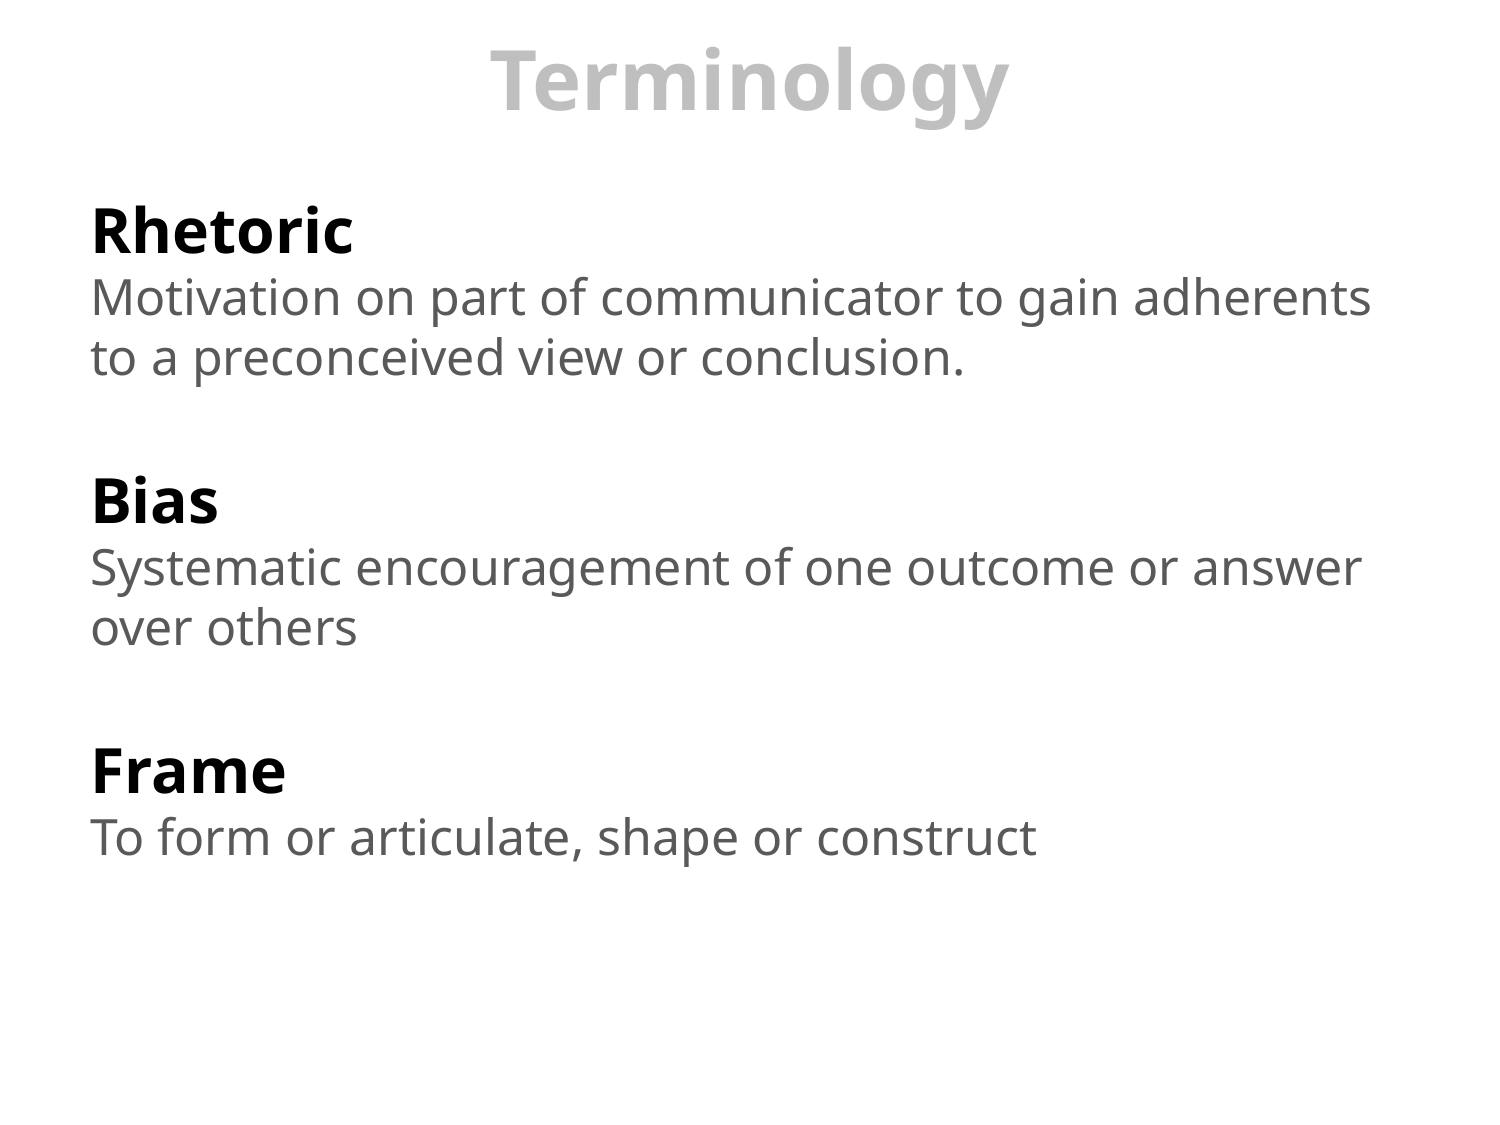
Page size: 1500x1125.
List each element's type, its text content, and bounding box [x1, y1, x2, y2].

list Rhetoric Motivation on part of communicator to gain adherents to a preconceived view or conclusion. Bias Systematic encouragement of one outcome or answer over others Frame To form or articulate, shape or construct [75, 183, 1425, 963]
title Terminology [75, 15, 1425, 138]
